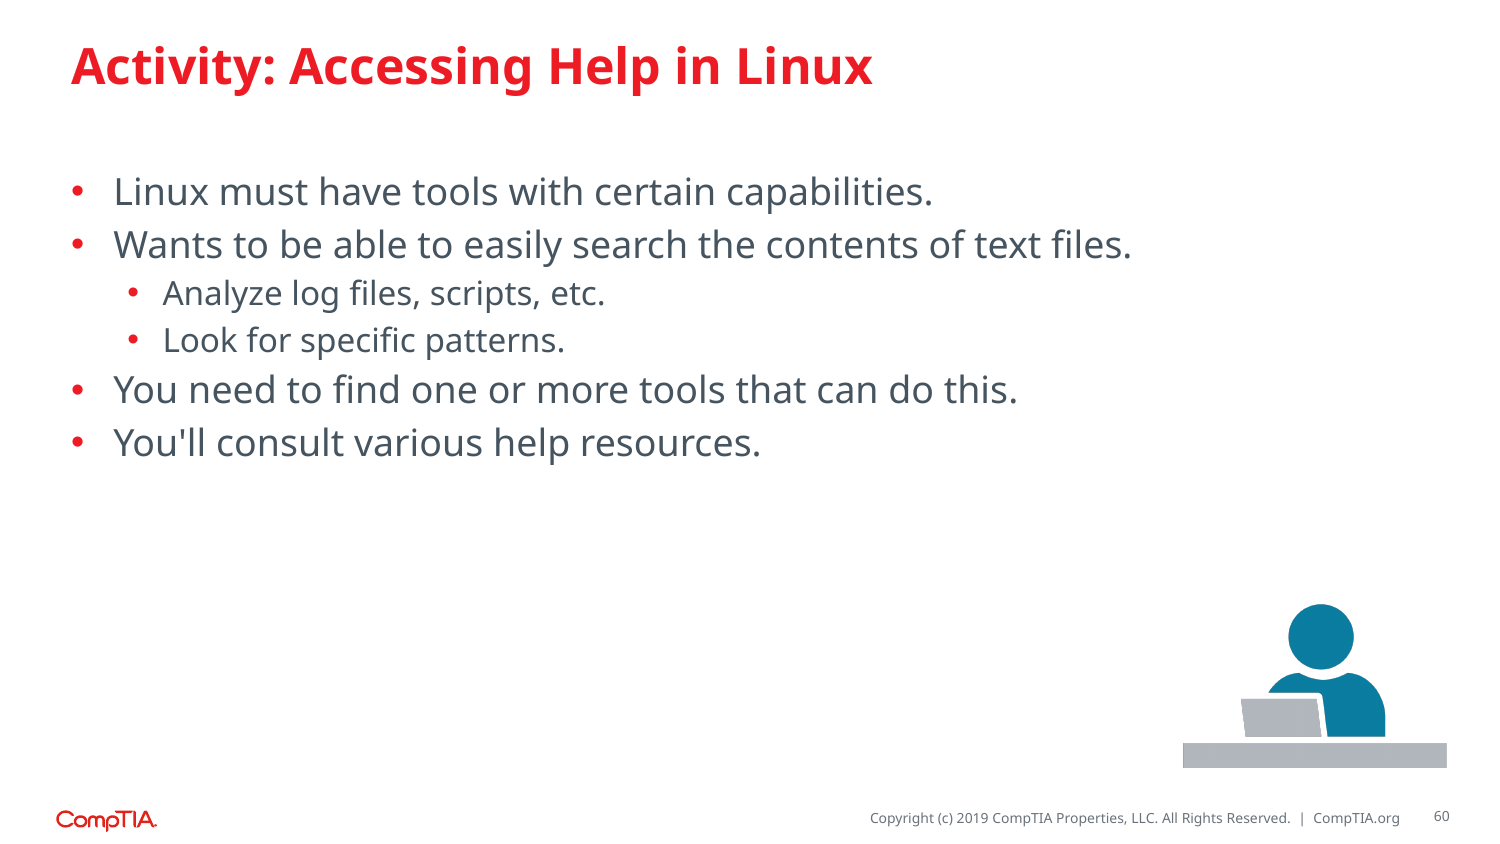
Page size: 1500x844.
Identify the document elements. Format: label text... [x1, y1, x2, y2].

slide_number 60 [1407, 800, 1450, 835]
list Linux must have tools with certain capabilities. Wants to be able to easily search the contents of text files. Analyze log files, scripts, etc. Look for specific patterns. You need to find one or more tools that can do this. You'll consult various help resources. [56, 160, 1444, 768]
title Activity: Accessing Help in Linux [56, 12, 1350, 117]
